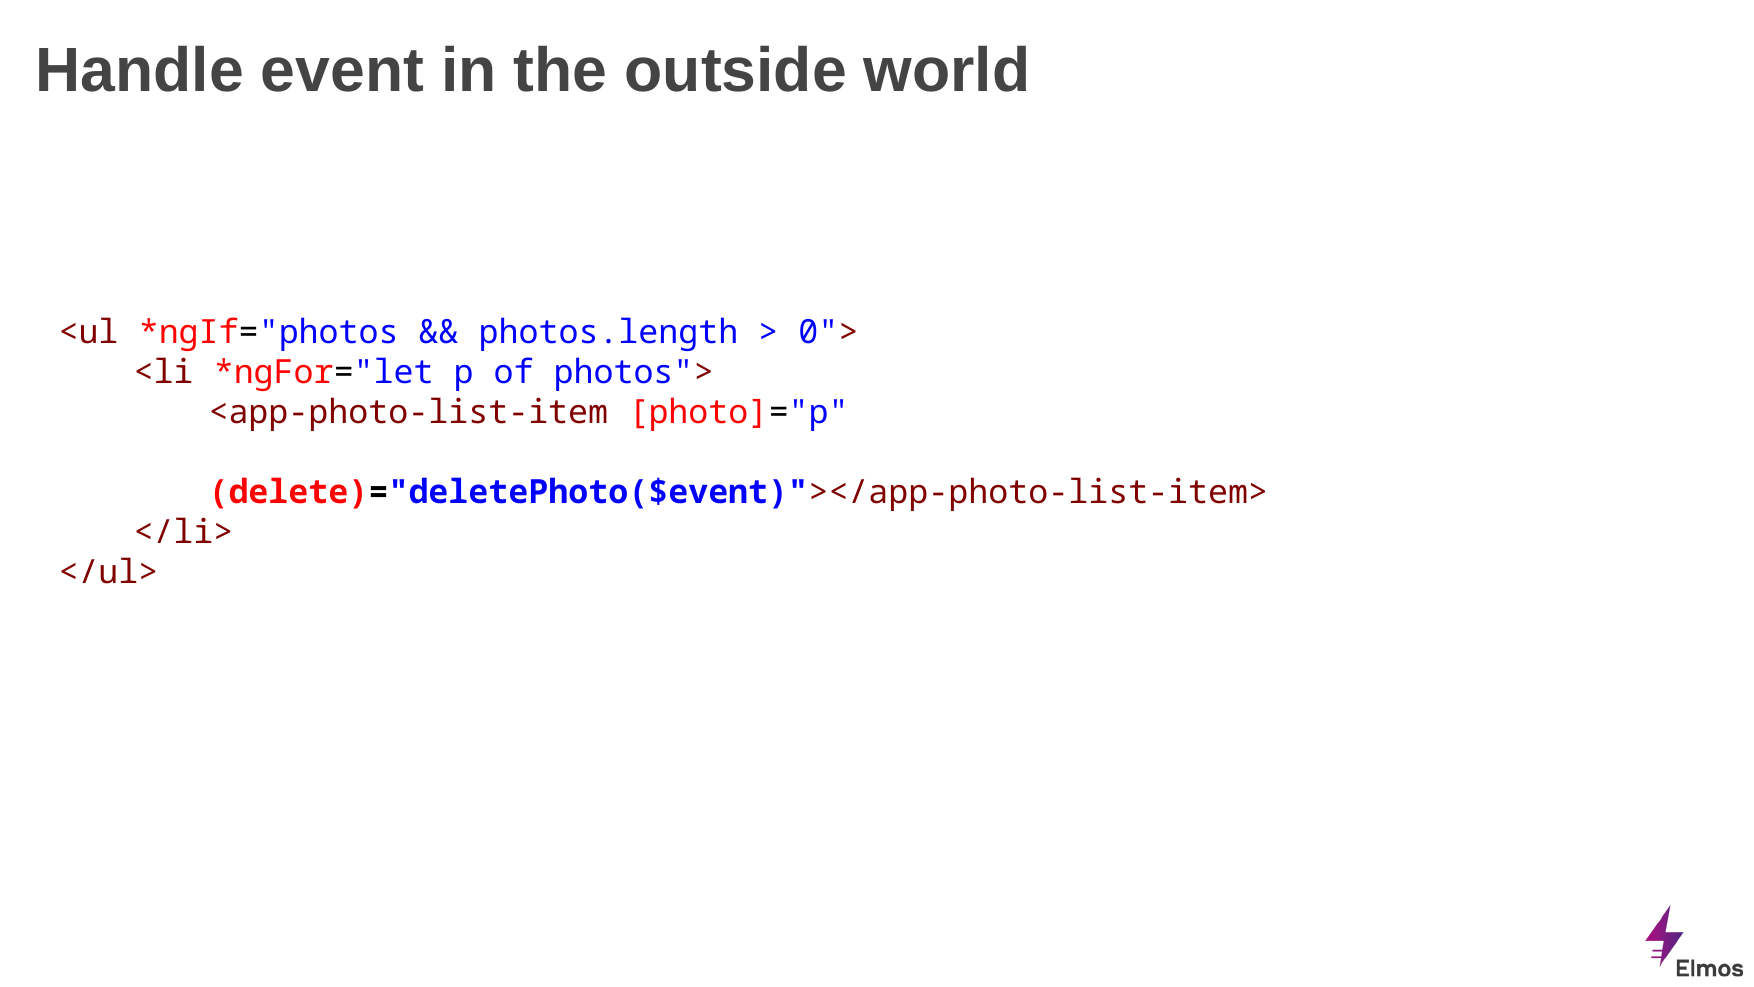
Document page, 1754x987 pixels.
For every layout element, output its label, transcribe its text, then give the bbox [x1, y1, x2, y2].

text_box <ul *ngIf="photos && photos.length > 0"> <li *ngFor="let p of photos"> <app-photo-list-item [photo]="p" (delete)="deletePhoto($event)"></app-photo-list-item> </li> </ul> [43, 303, 1710, 598]
picture [1645, 905, 1743, 977]
title Handle event in the outside world [35, 29, 1721, 133]
